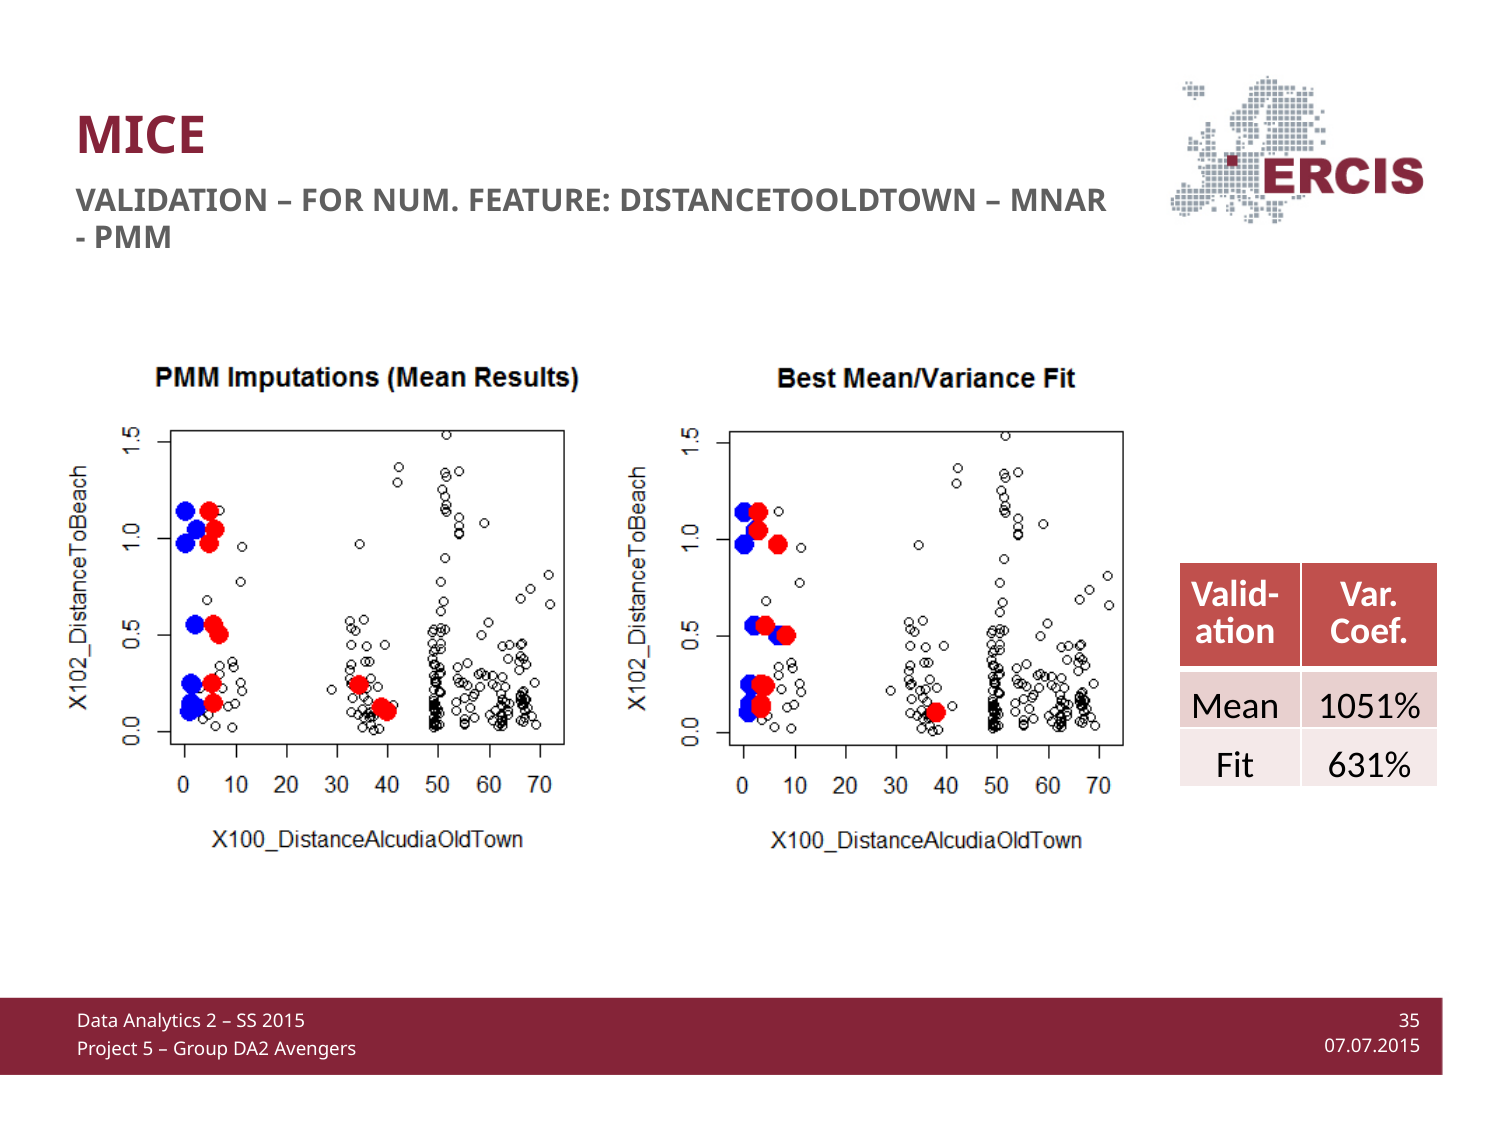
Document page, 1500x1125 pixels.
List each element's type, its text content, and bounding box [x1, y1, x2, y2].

table_cell Mean [1185, 672, 1300, 727]
table_header Var. Coef. [1302, 563, 1437, 666]
table_cell Fit [1185, 729, 1300, 786]
list Validation – for num. feature: distancetooldtown – MNAR - PMM [60, 172, 1129, 220]
picture [0, 0, 1500, 1125]
table_cell 631% [1302, 729, 1437, 786]
table_cell 1051% [1302, 672, 1437, 727]
table_header Valid-ation [1185, 563, 1300, 666]
list MICE [60, 94, 1129, 172]
